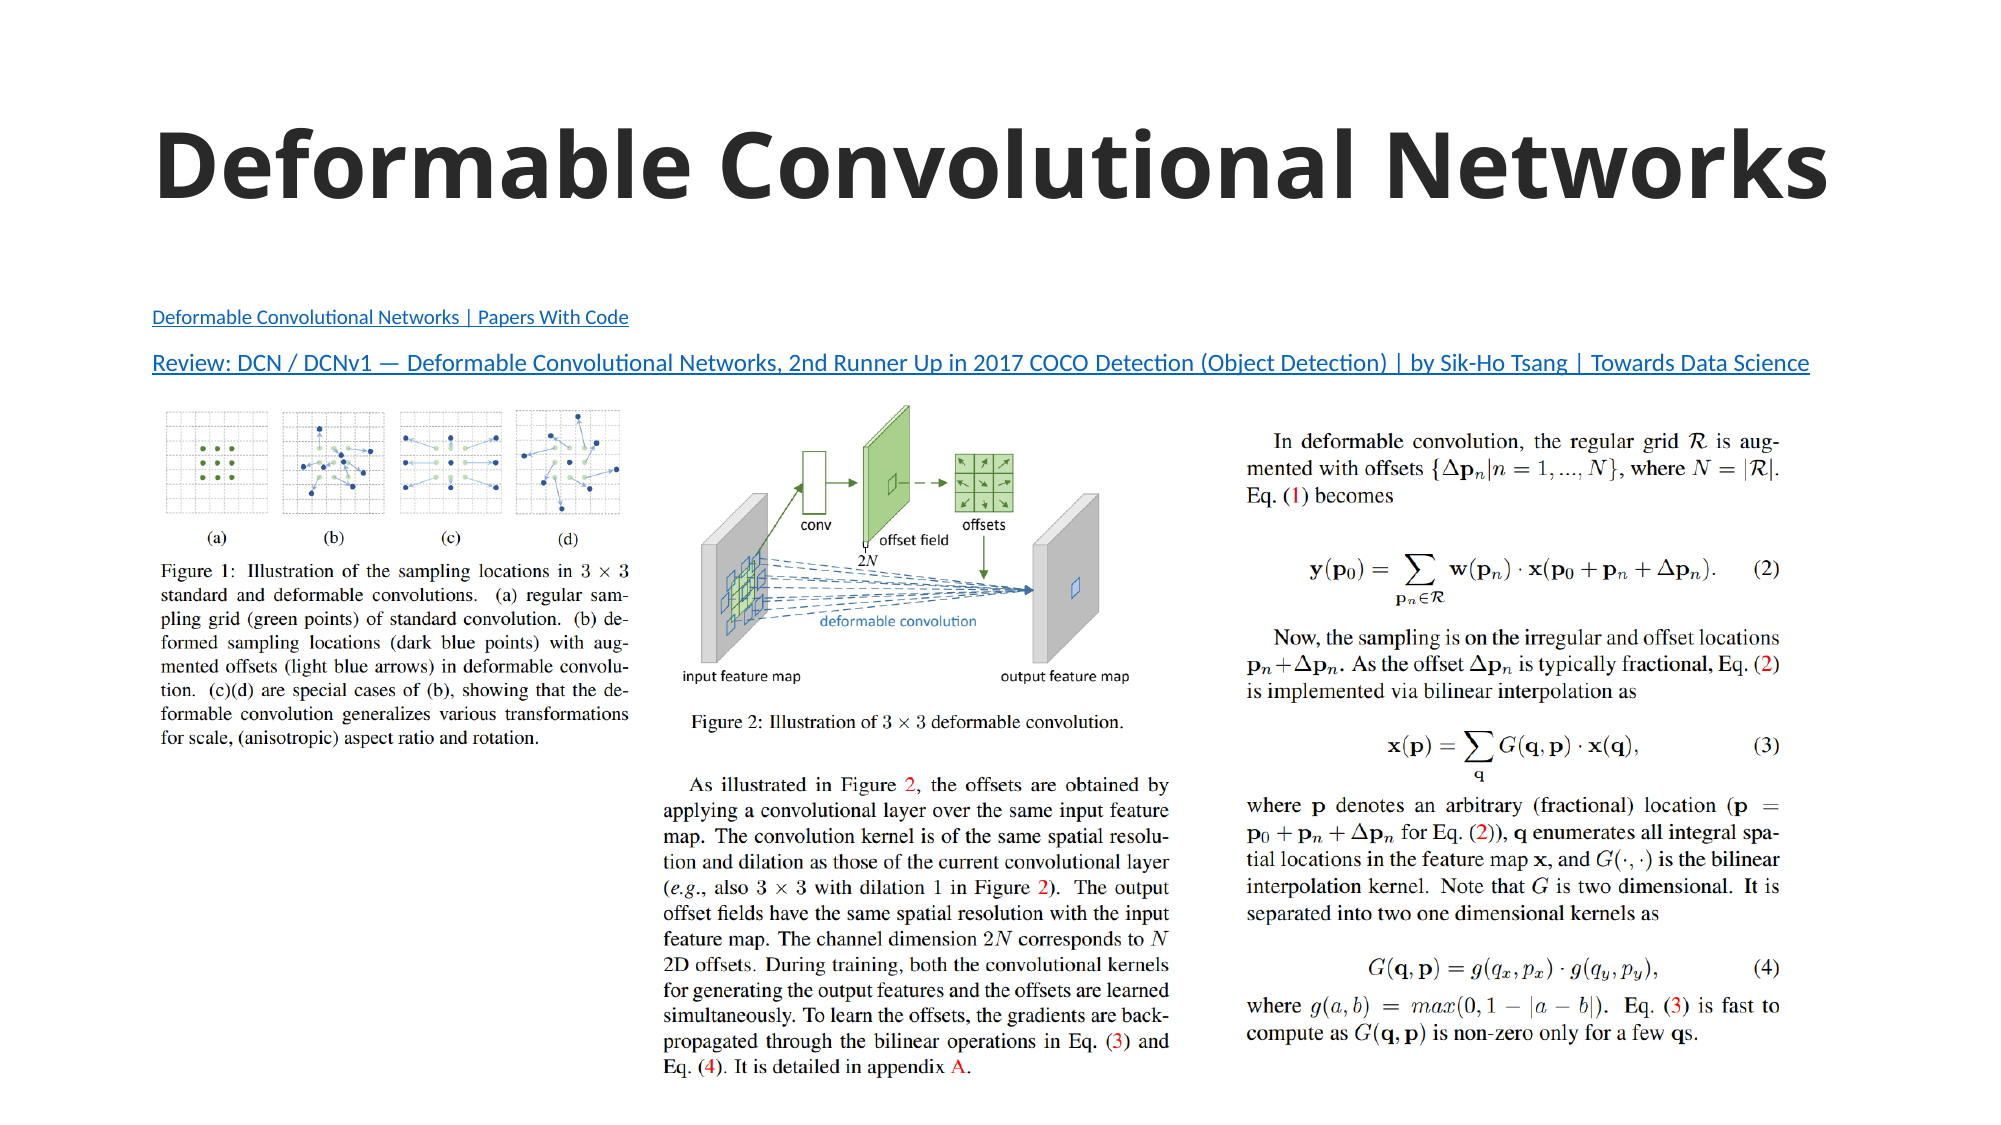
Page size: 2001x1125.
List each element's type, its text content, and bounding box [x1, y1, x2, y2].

picture [644, 770, 1182, 1085]
title Deformable Convolutional Networks [137, 59, 1863, 278]
list Deformable Convolutional Networks | Papers With Code Review: DCN / DCNv1 — Deformable Convolutional Networks, 2nd Runner Up in 2017 COCO Detection (Object Detection) | by Sik-Ho Tsang | Towards Data Science [137, 299, 1863, 1014]
picture [1240, 431, 1790, 1051]
picture [137, 393, 1152, 762]
